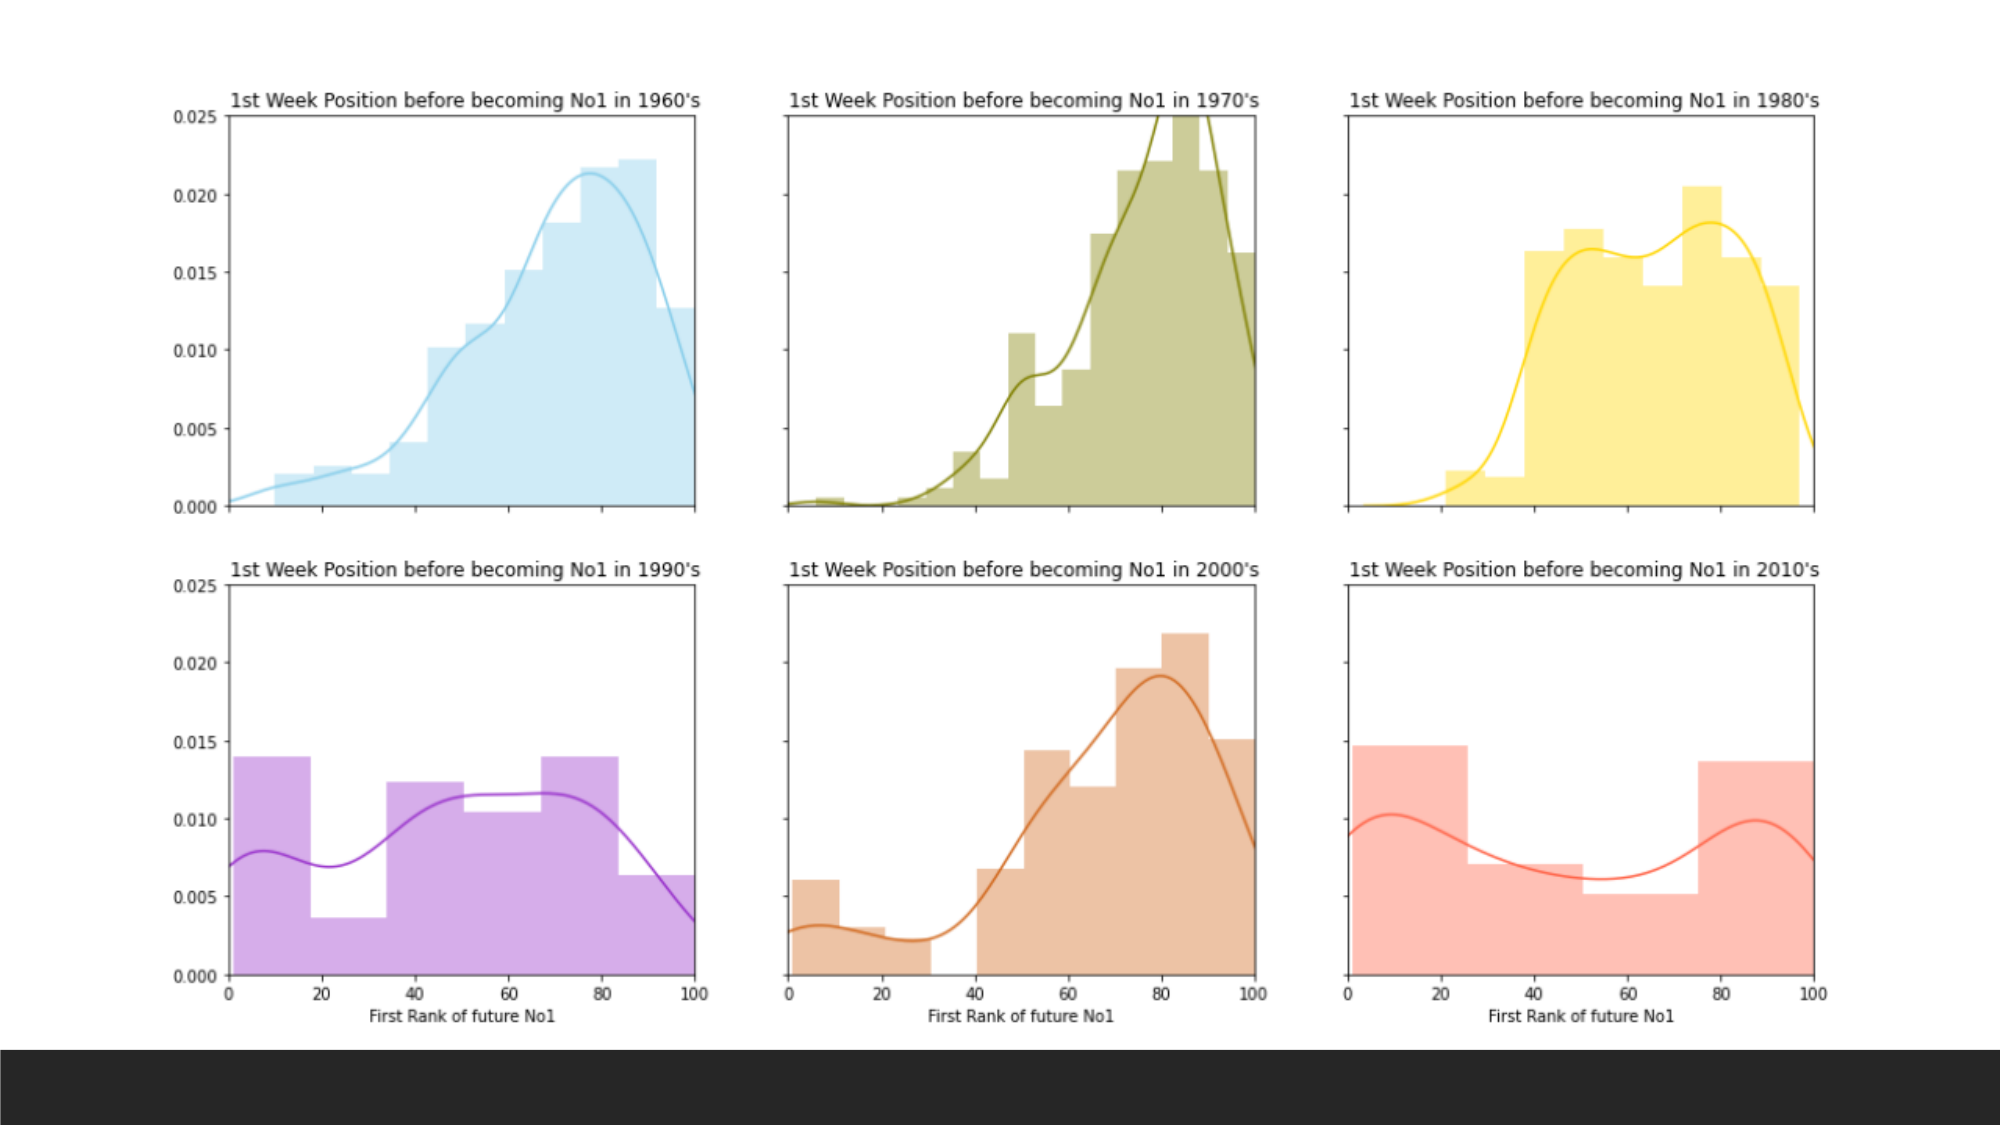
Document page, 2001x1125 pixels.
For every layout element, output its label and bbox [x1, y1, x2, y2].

picture [147, 76, 1853, 1049]
